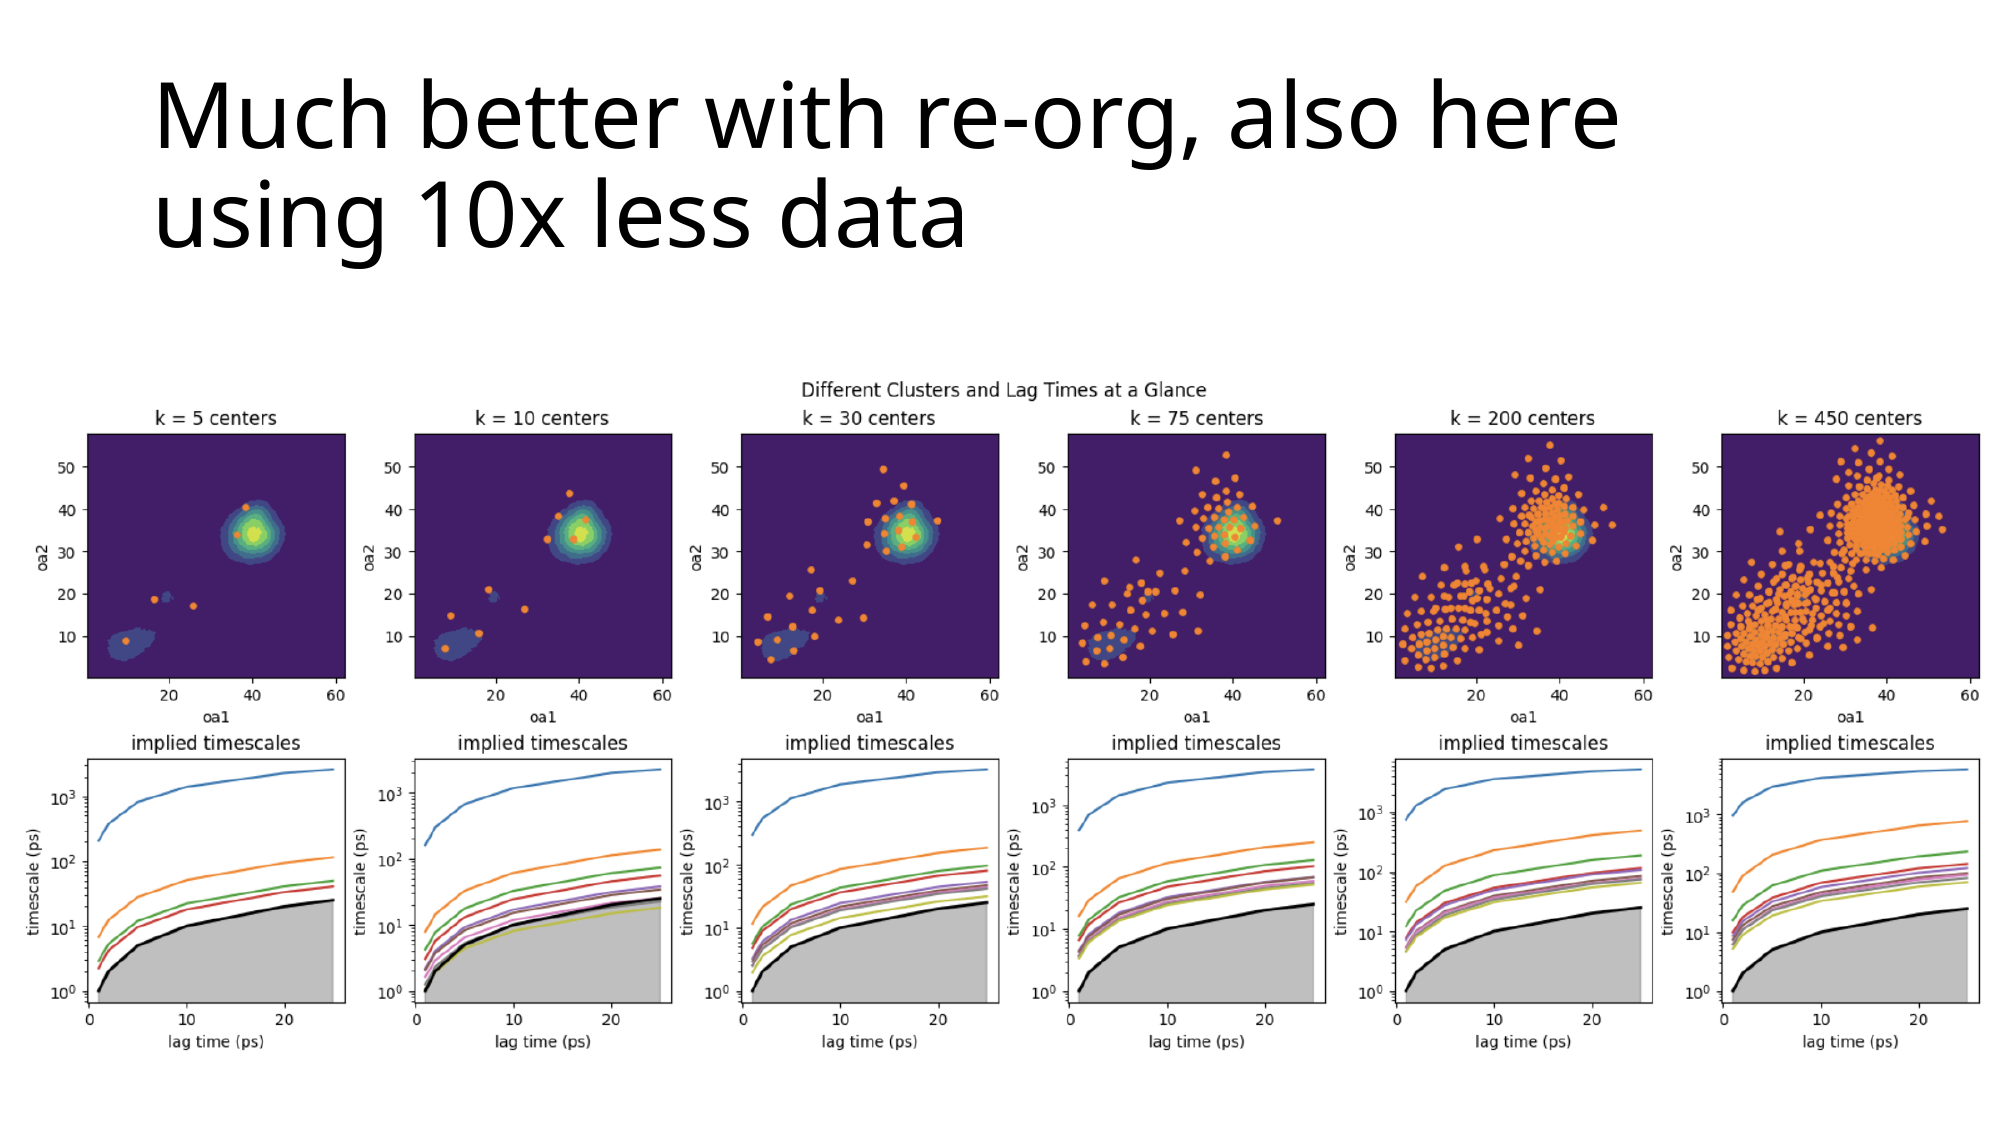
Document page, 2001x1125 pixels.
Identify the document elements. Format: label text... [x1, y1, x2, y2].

picture [0, 379, 2000, 1066]
title Much better with re-org, also here using 10x less data [137, 59, 1863, 278]
